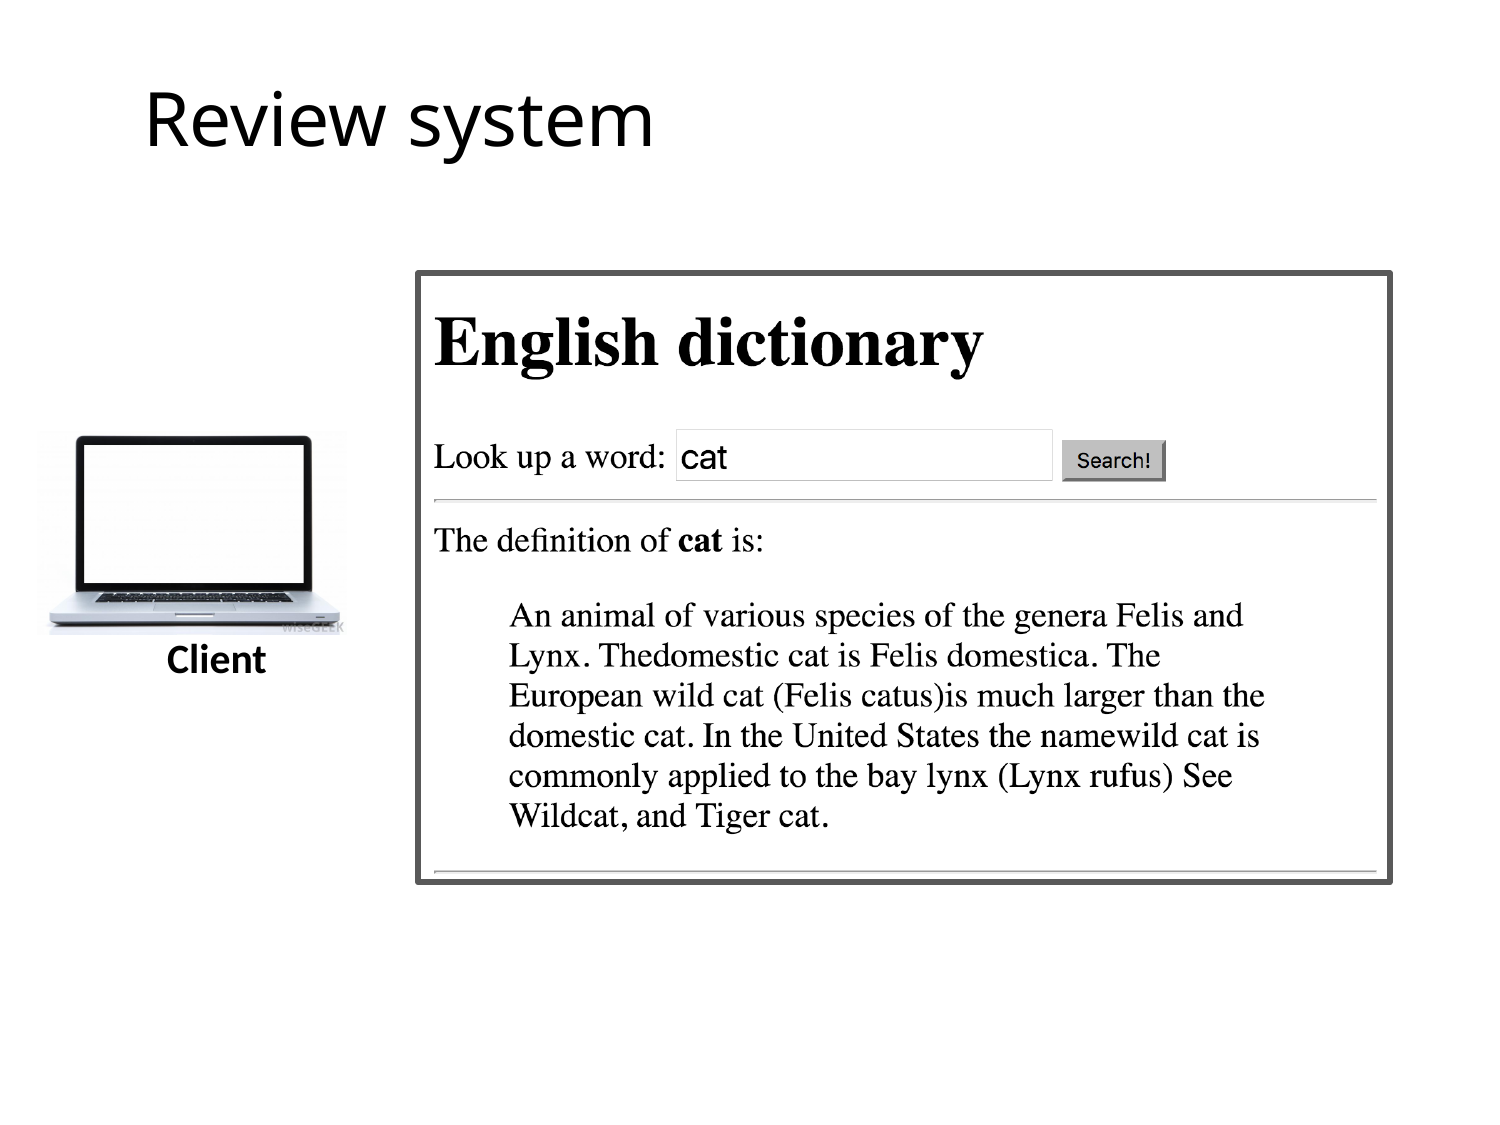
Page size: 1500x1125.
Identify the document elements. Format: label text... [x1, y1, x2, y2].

text_box Review system [128, 56, 1372, 183]
picture [421, 276, 1387, 880]
picture [37, 431, 347, 635]
text_box Client [94, 643, 340, 714]
